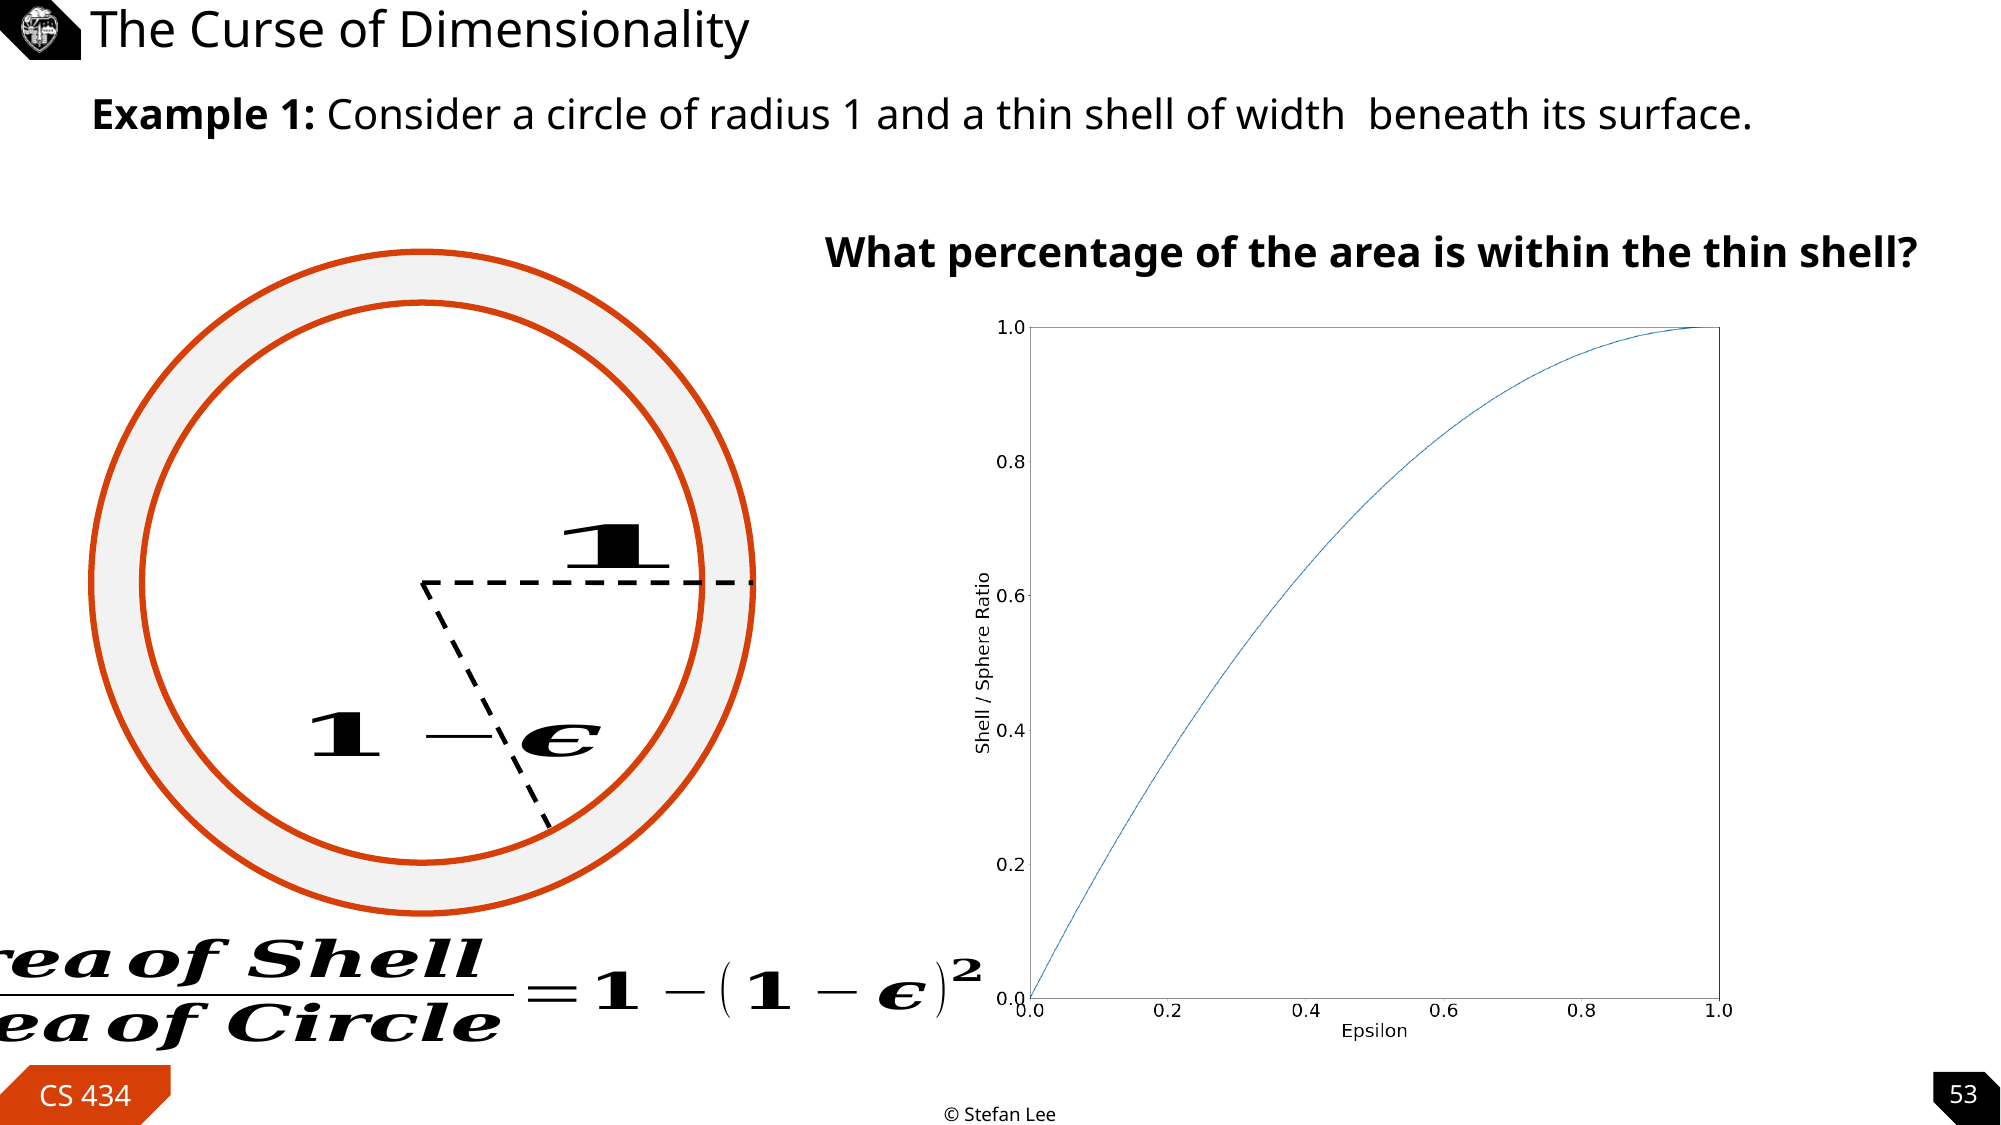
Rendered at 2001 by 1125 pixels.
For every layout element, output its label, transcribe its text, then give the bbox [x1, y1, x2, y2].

title The Curse of Dimensionality [0, 1, 1699, 61]
slide_number 53 [1933, 1071, 1994, 1119]
text_box [90, 250, 755, 915]
text_box What percentage of the area is within the thin shell? [810, 218, 1964, 284]
text_box [140, 301, 704, 864]
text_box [422, 582, 550, 828]
picture [971, 315, 1738, 1045]
